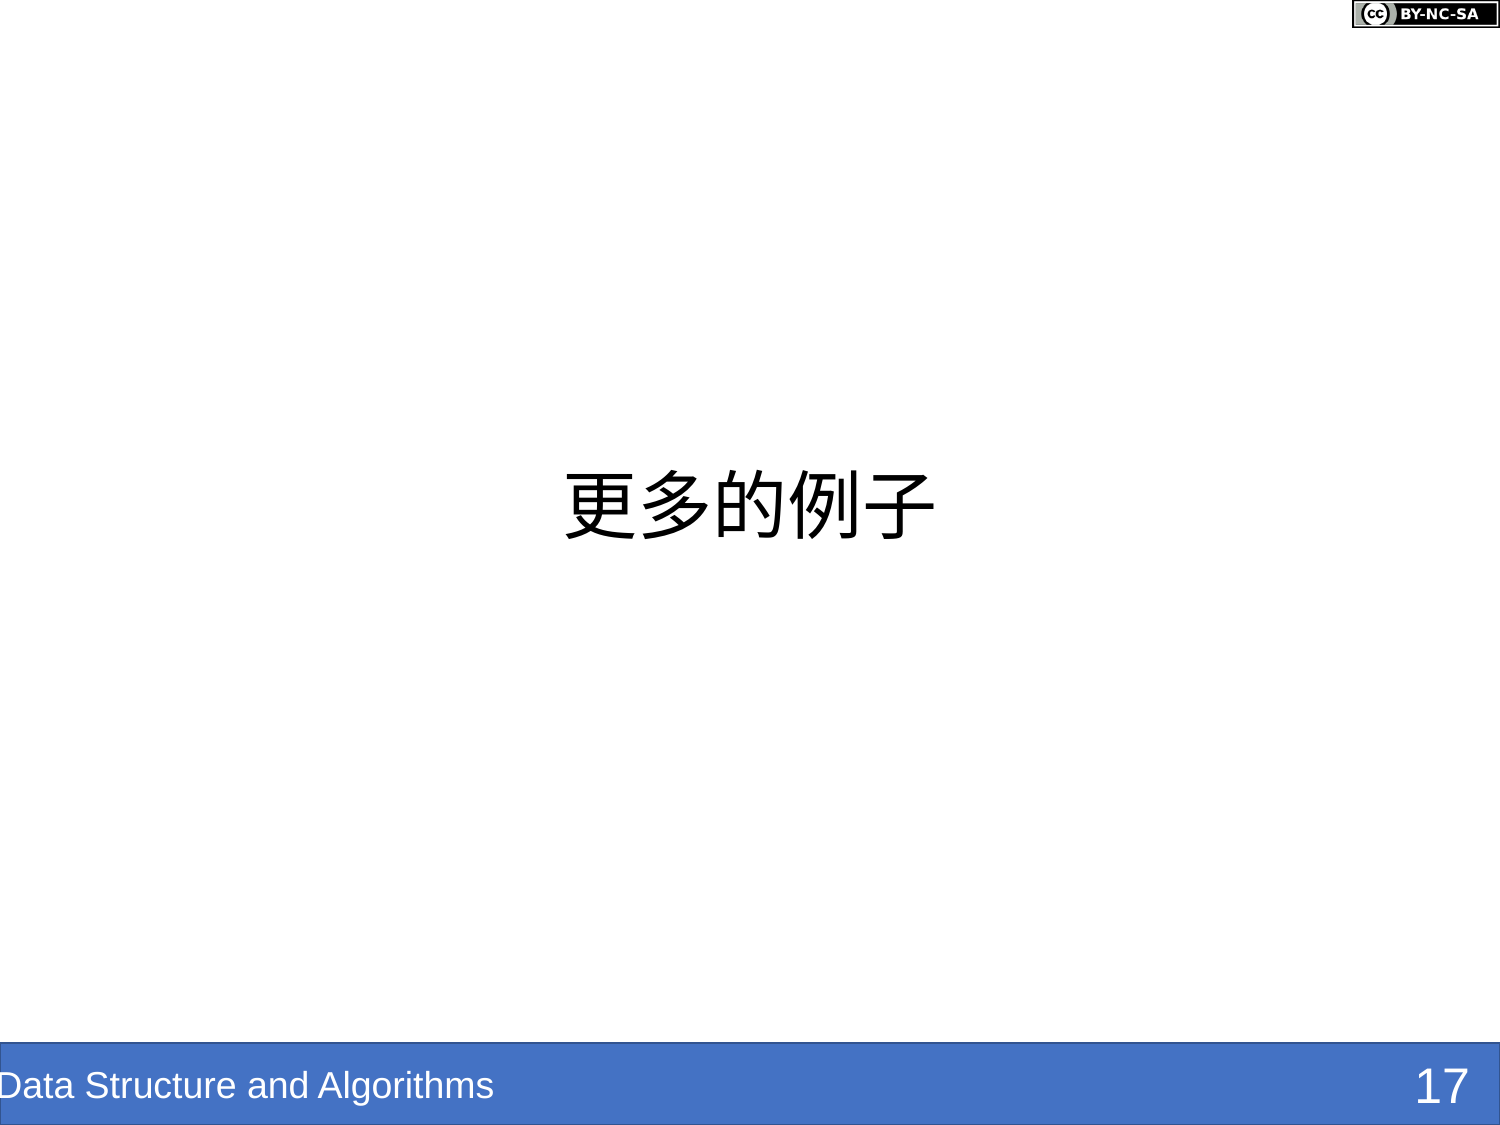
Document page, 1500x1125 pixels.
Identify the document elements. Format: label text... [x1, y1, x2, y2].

title 更多的例子 [103, 453, 1397, 565]
picture [1352, 0, 1500, 28]
slide_number 17 [1147, 1054, 1485, 1114]
